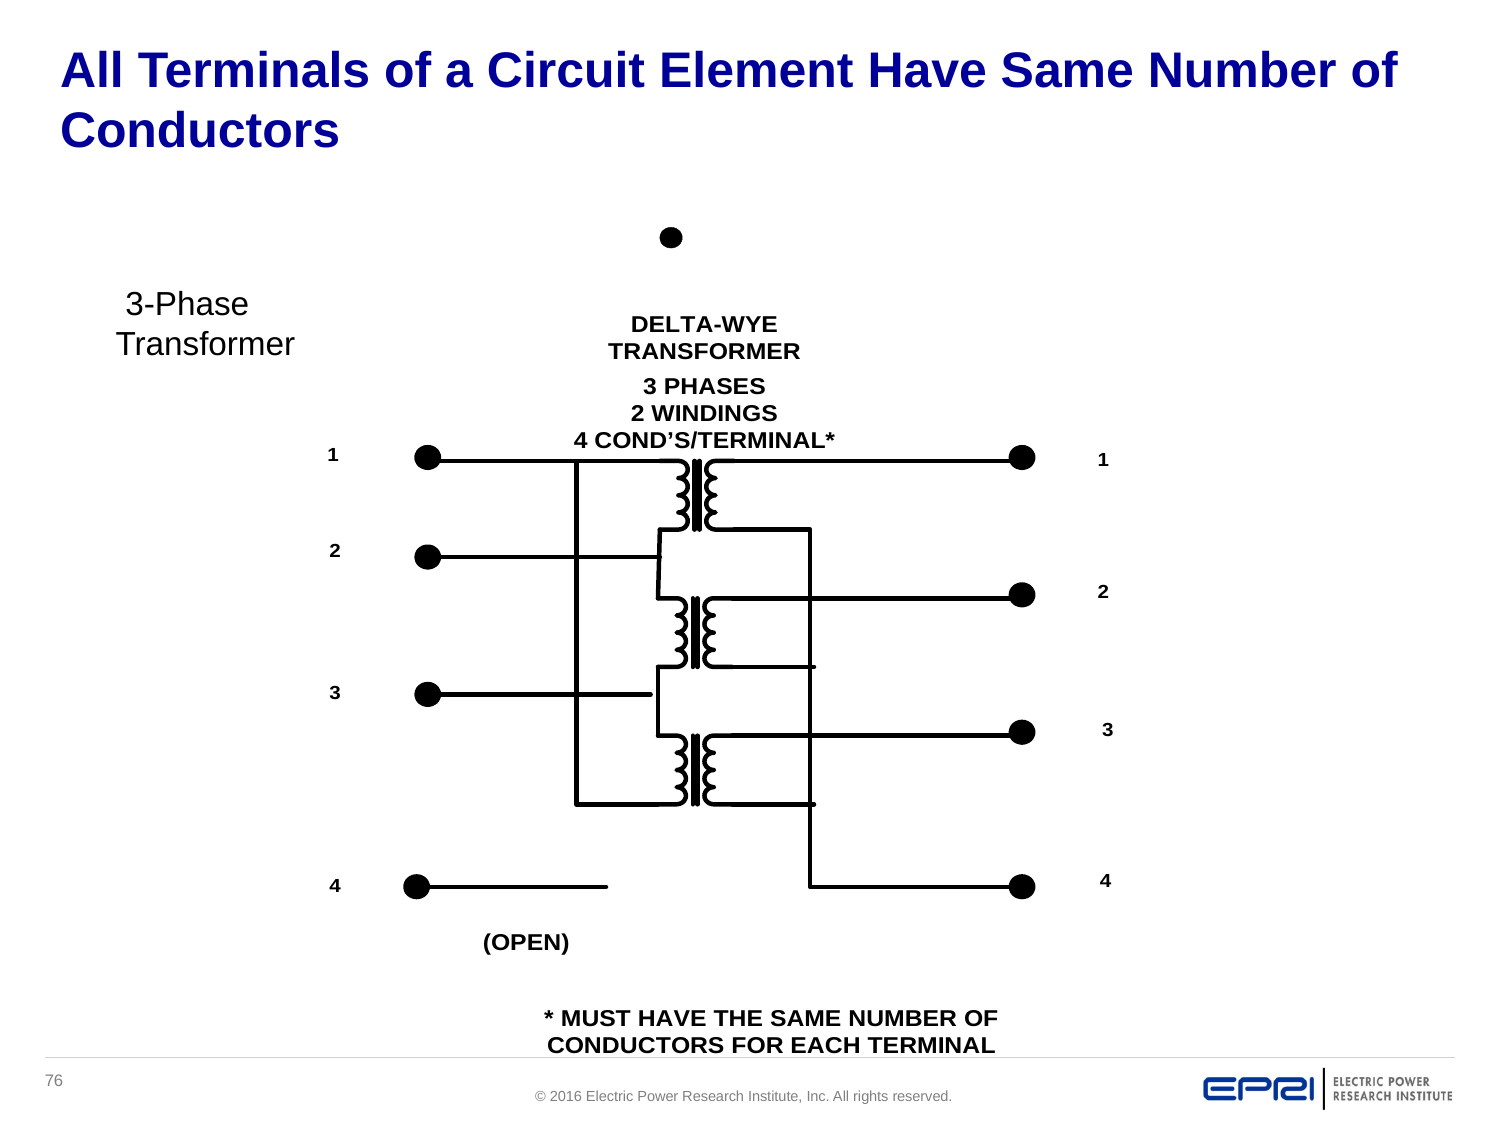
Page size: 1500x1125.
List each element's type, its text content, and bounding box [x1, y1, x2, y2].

text_box 3-Phase Transformer [24, 274, 319, 370]
picture [1200, 1064, 1455, 1113]
title All Terminals of a Circuit Element Have Same Number of Conductors [44, 29, 1456, 151]
picture [324, 224, 1116, 1063]
